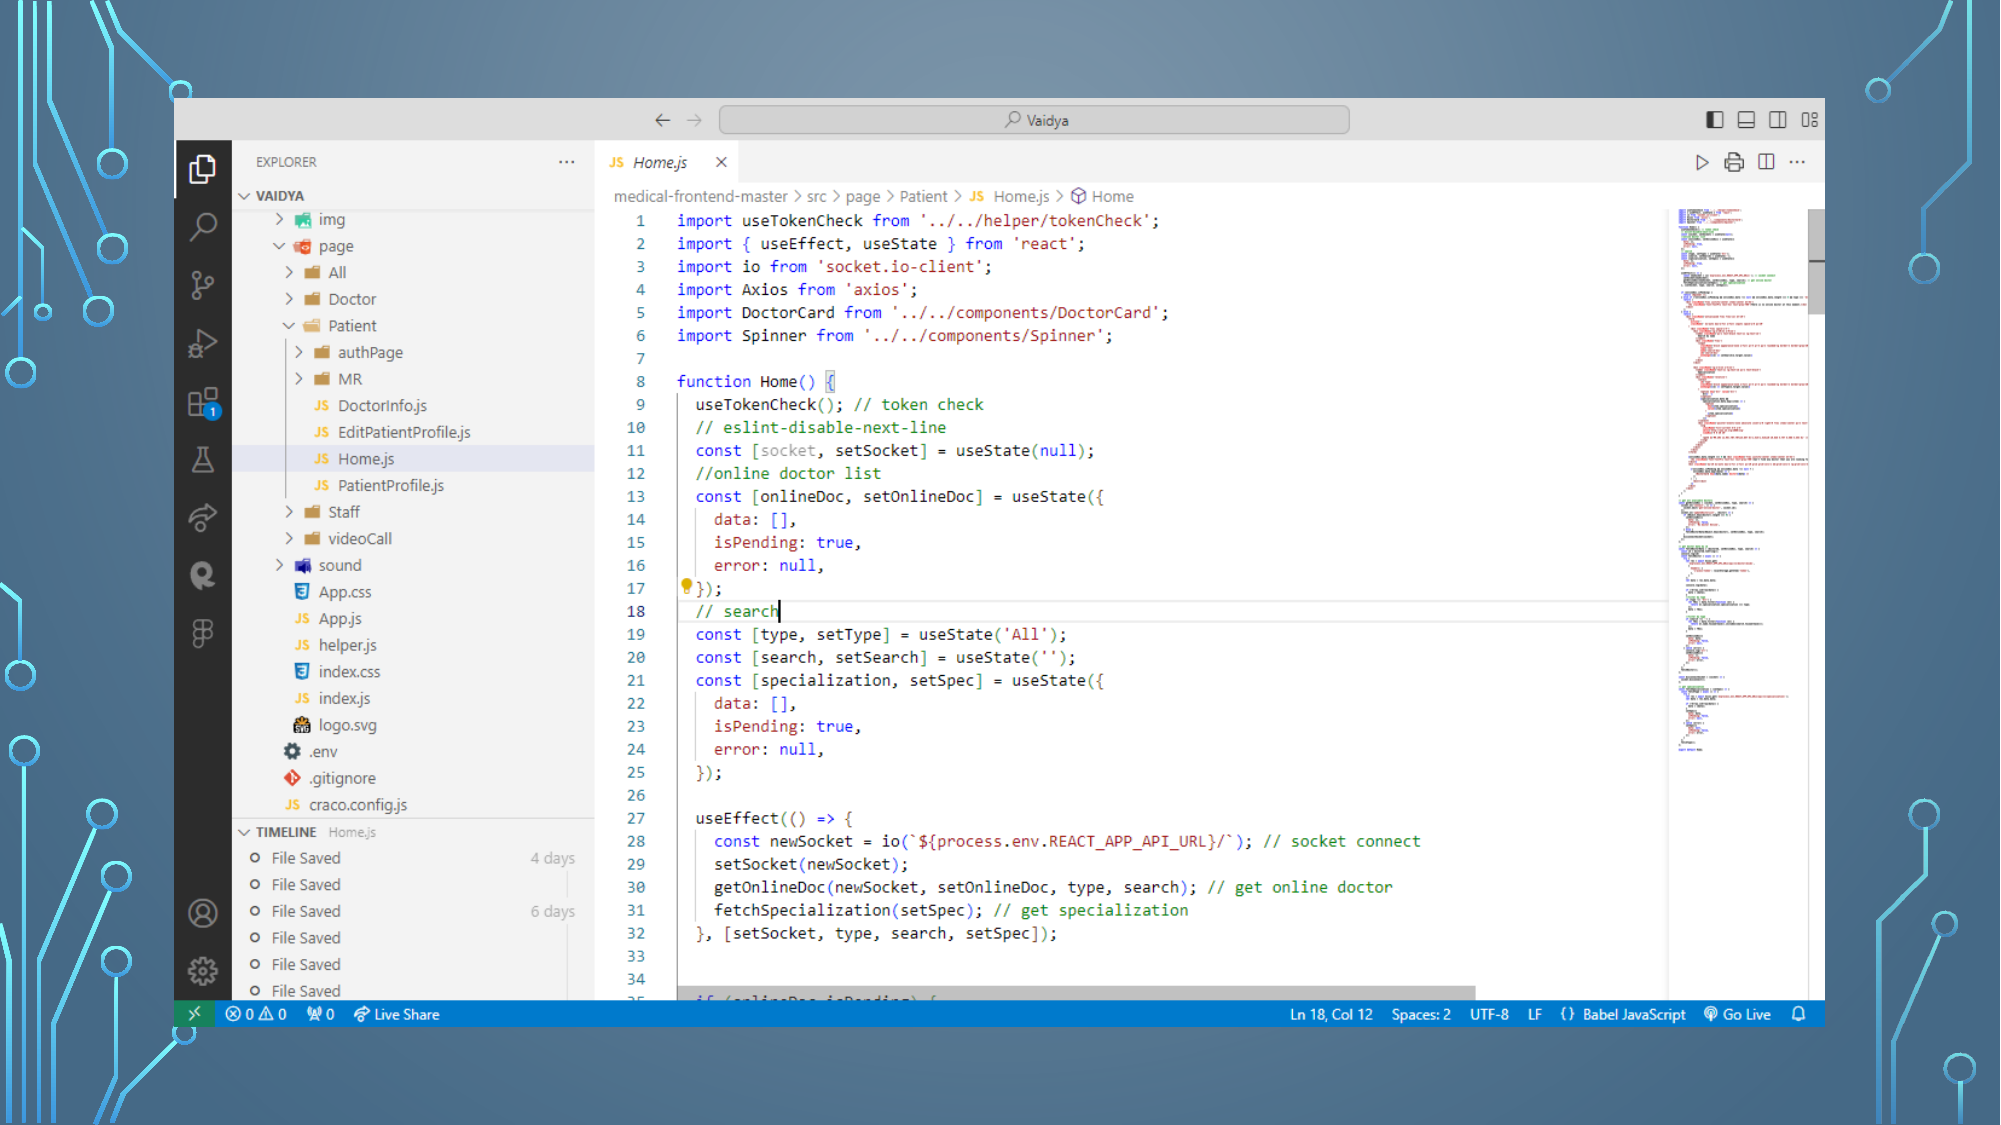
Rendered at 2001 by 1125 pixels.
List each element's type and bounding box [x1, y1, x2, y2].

picture [174, 98, 1826, 1027]
